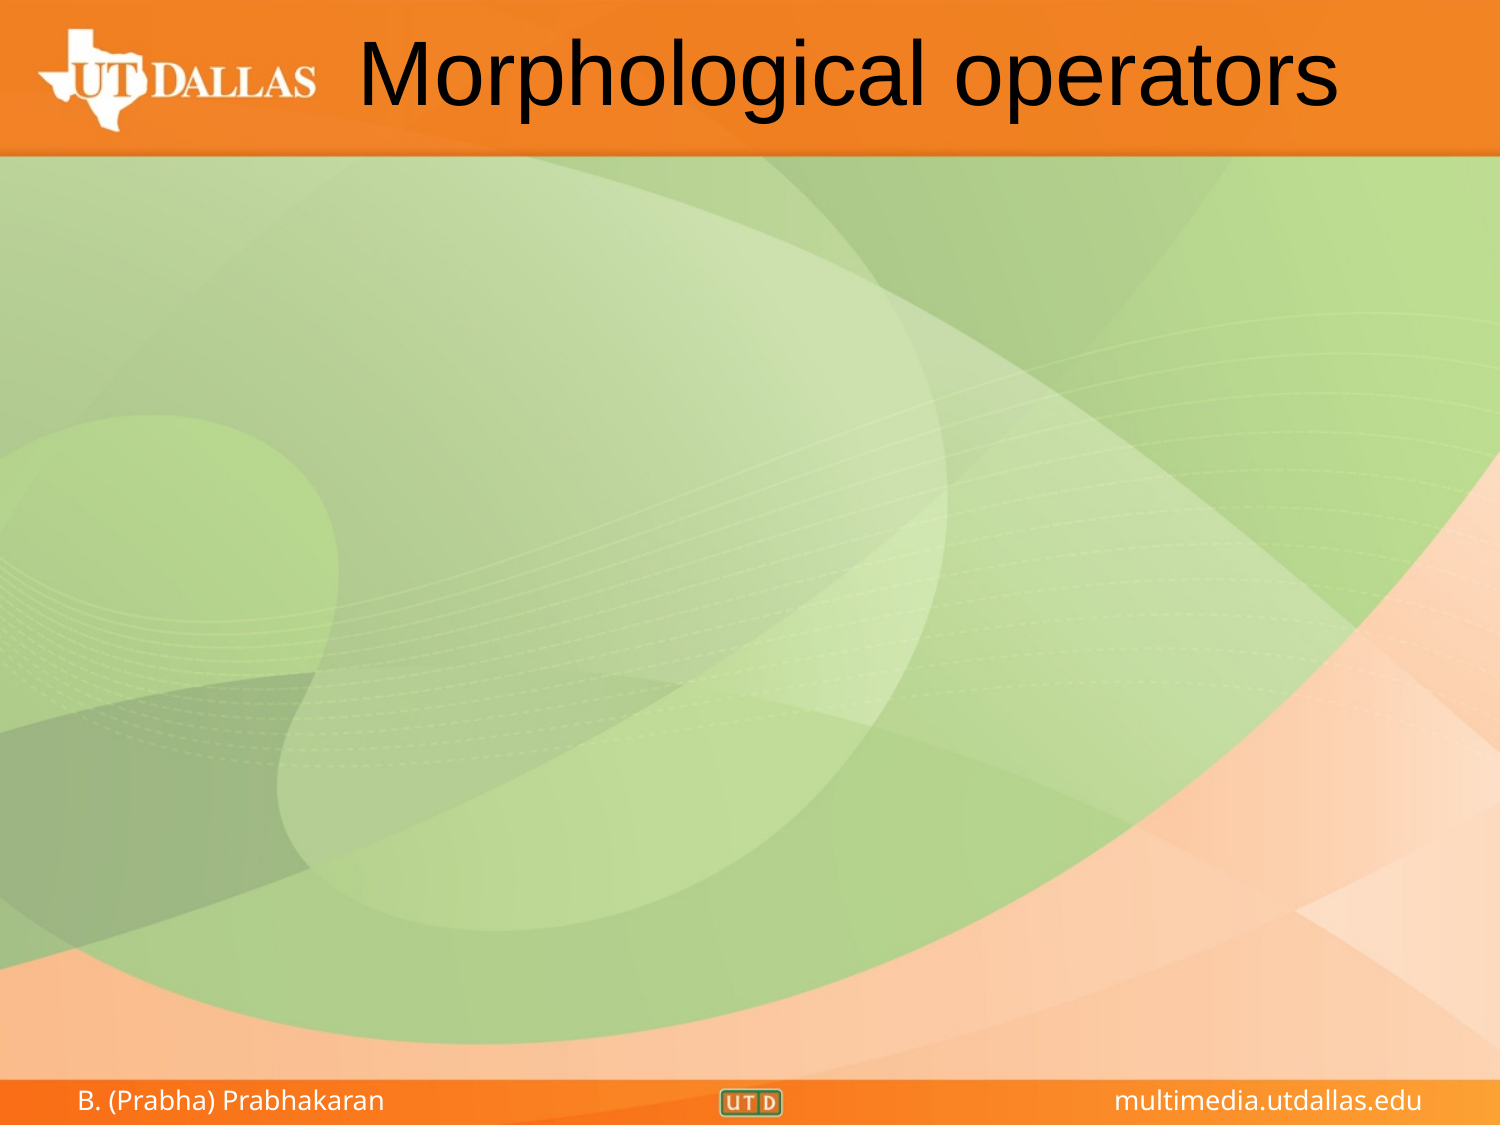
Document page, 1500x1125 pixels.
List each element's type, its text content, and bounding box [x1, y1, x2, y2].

picture [0, 0, 1500, 1125]
title Morphological operators [212, 0, 1488, 163]
